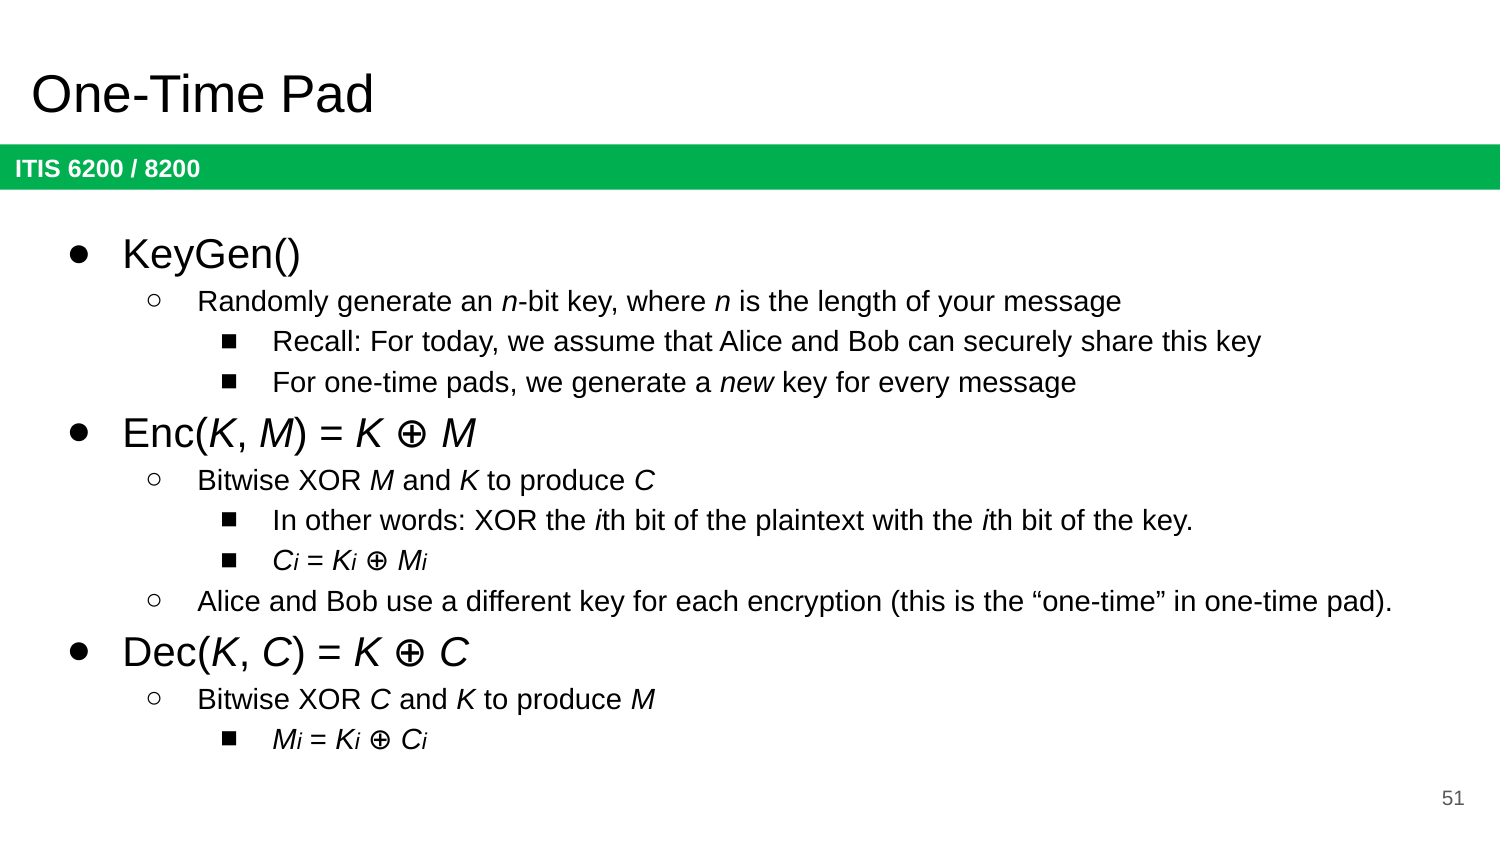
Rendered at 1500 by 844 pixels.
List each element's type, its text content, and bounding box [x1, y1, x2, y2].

slide_number 51 [1389, 764, 1480, 830]
list KeyGen() Randomly generate an n-bit key, where n is the length of your message Recall: For today, we assume that Alice and Bob can securely share this key For one-time pads, we generate a new key for every message Enc(K, M) = K ⊕ M Bitwise XOR M and K to produce C In other words: XOR the ith bit of the plaintext with the ith bit of the key. Ci = Ki ⊕ Mi Alice and Bob use a different key for each encryption (this is the “one-time” in one-time pad). Dec(K, C) = K ⊕ C Bitwise XOR C and K to produce M Mi = Ki ⊕ Ci [32, 204, 1431, 823]
title One-Time Pad [16, 44, 1415, 139]
